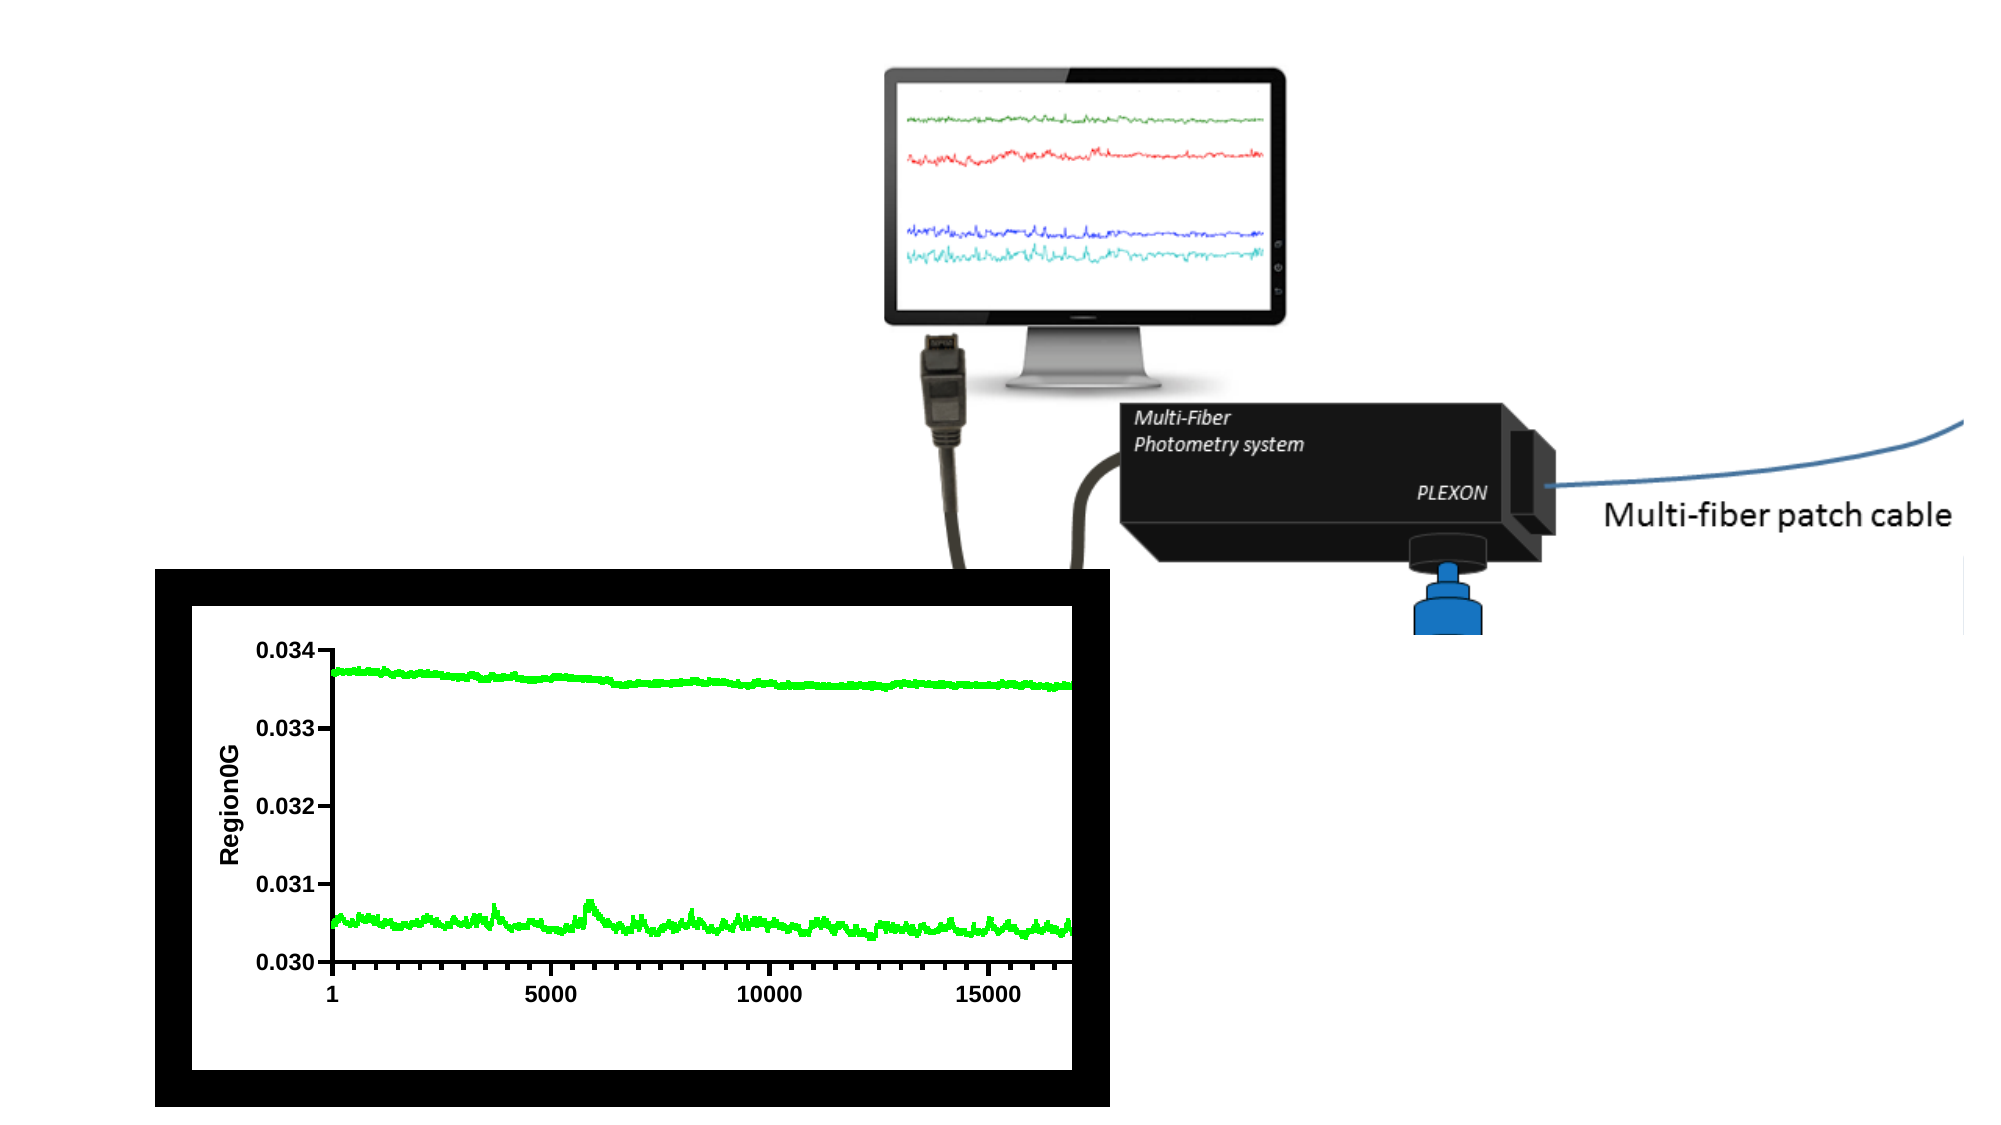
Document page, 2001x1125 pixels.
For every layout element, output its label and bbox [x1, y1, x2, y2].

picture [191, 61, 1965, 1071]
